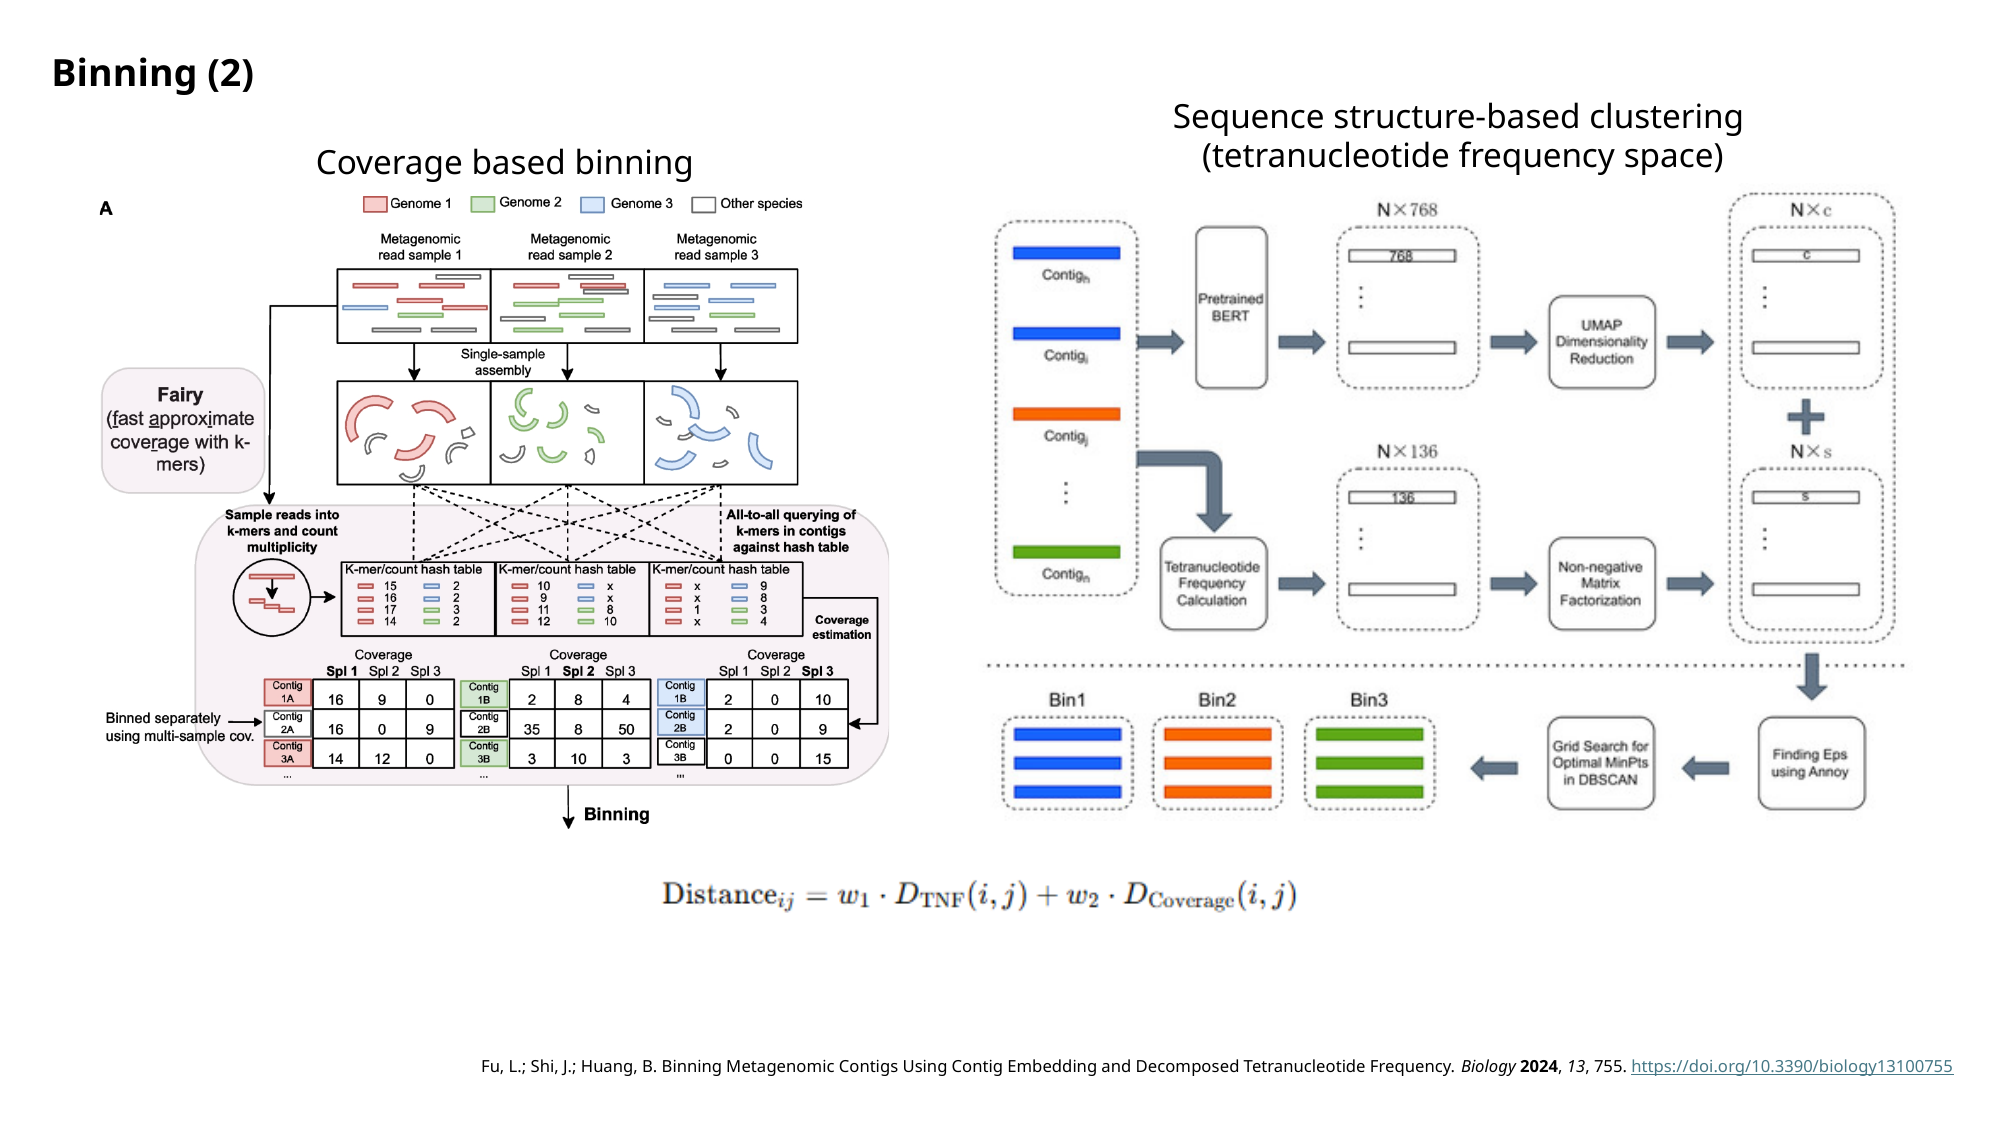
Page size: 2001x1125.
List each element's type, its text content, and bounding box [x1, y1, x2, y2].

picture [648, 860, 1308, 929]
text_box Binning (2) [36, 41, 869, 102]
text_box Coverage based binning [301, 133, 833, 189]
text_box Fu, L.; Shi, J.; Huang, B. Binning Metagenomic Contigs Using Contig Embedding and Decomposed Tetranucleotide Frequency. Biology 2024, 13, 755. https://doi.org/10.3390/biology13100755 [466, 1048, 1969, 1106]
picture [99, 196, 890, 835]
text_box Sequence structure-based clustering (tetranucleotide frequency space) [963, 87, 1964, 182]
picture [977, 182, 1914, 822]
